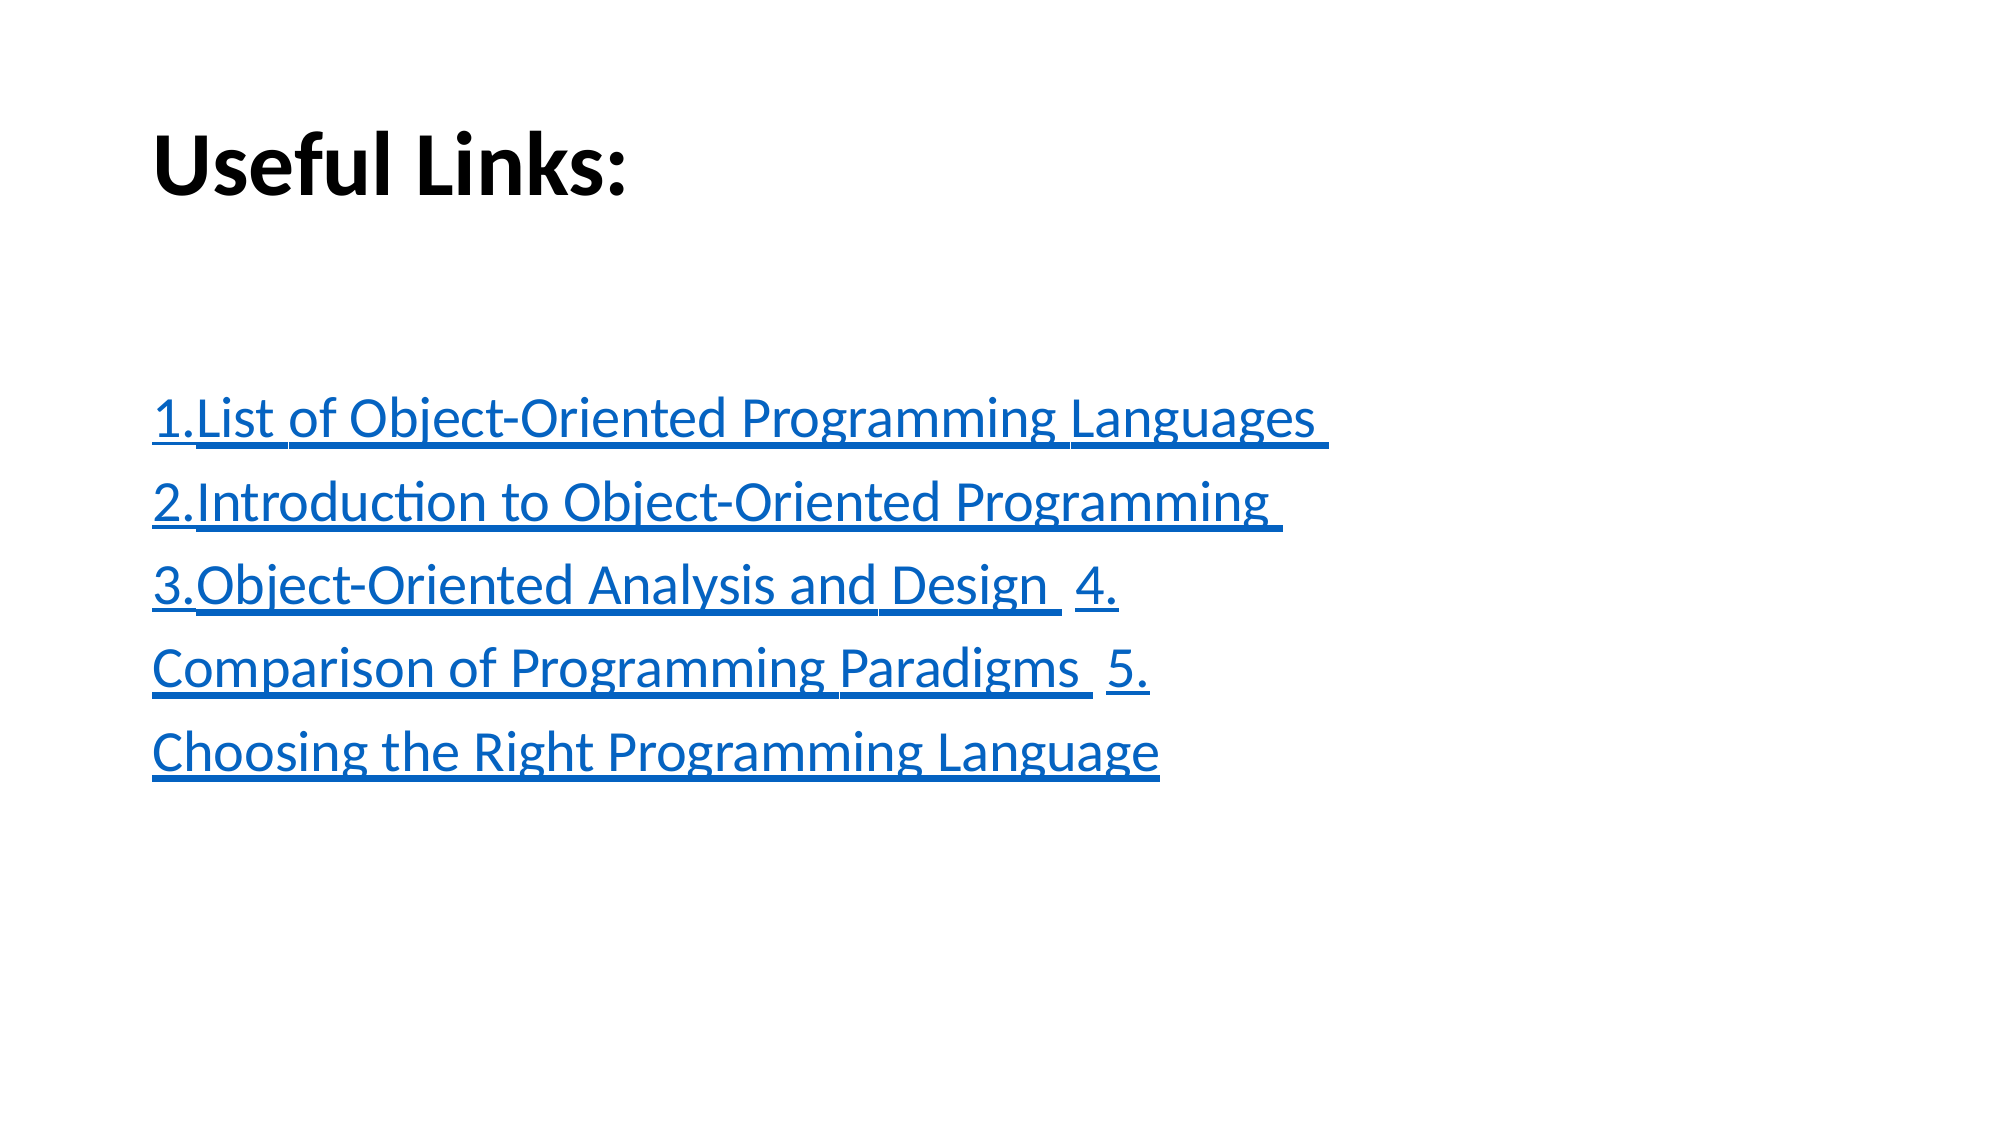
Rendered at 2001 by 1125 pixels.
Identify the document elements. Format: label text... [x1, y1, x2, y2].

title Useful Links: [150, 62, 634, 253]
text_box 1.List of Object-Oriented Programming Languages 2.Introduction to Object-Oriented Programming 3.Object-Oriented Analysis and Design 4.Comparison of Programming Paradigms 5.Choosing the Right Programming Language [150, 364, 1332, 783]
